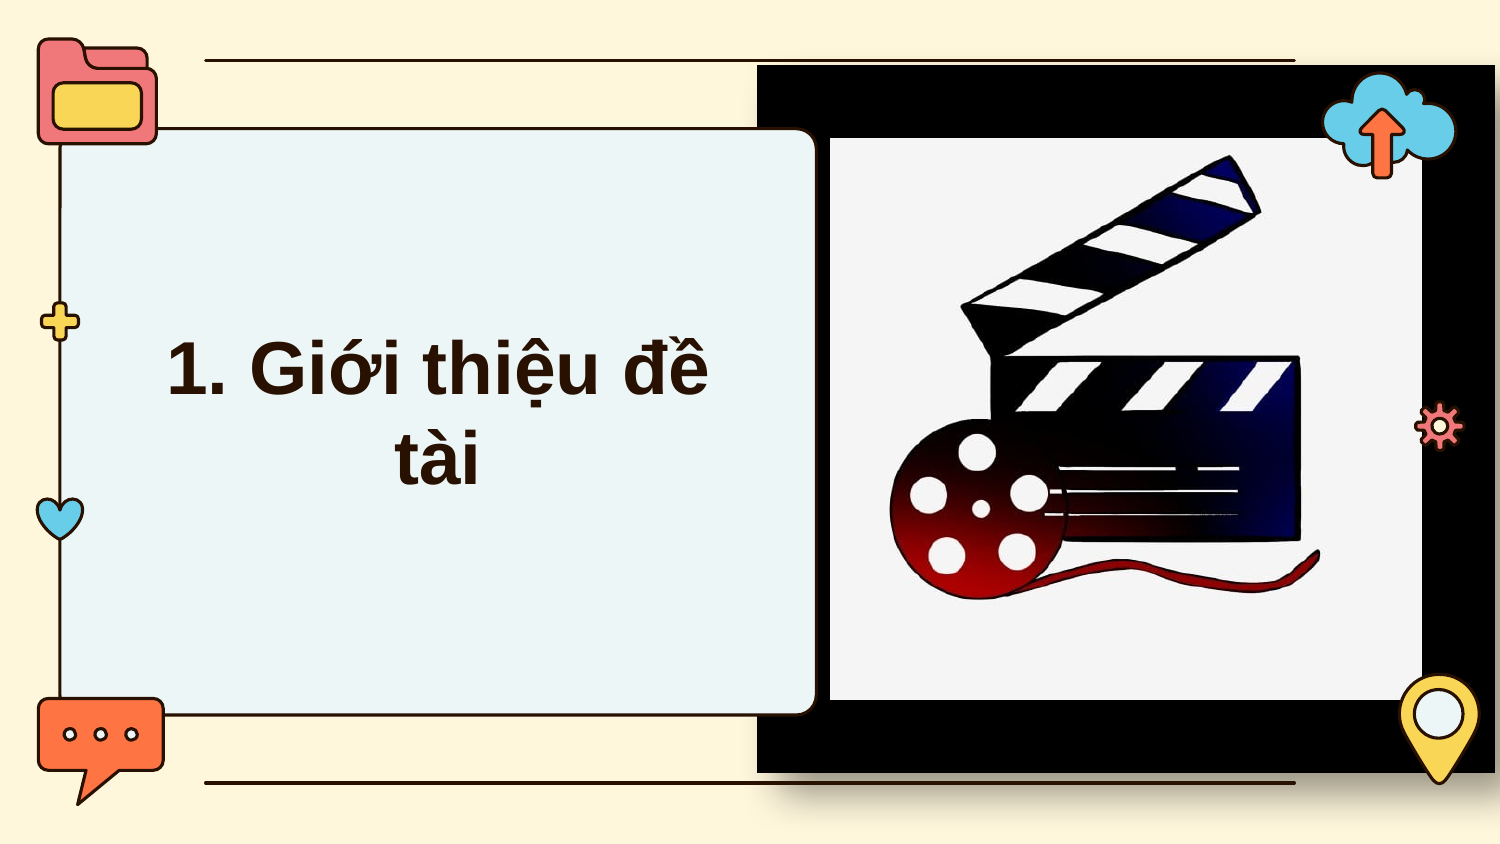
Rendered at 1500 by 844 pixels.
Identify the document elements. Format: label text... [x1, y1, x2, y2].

text_box [59, 128, 200, 715]
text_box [1389, 674, 1489, 784]
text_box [1415, 401, 1465, 451]
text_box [38, 38, 157, 145]
text_box [41, 302, 79, 341]
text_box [38, 698, 164, 805]
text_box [1322, 72, 1462, 179]
title 1. Giới thiệu đề tài [114, 239, 200, 580]
text_box [37, 499, 83, 540]
picture [1295, 137, 1423, 701]
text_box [205, 60, 1295, 784]
